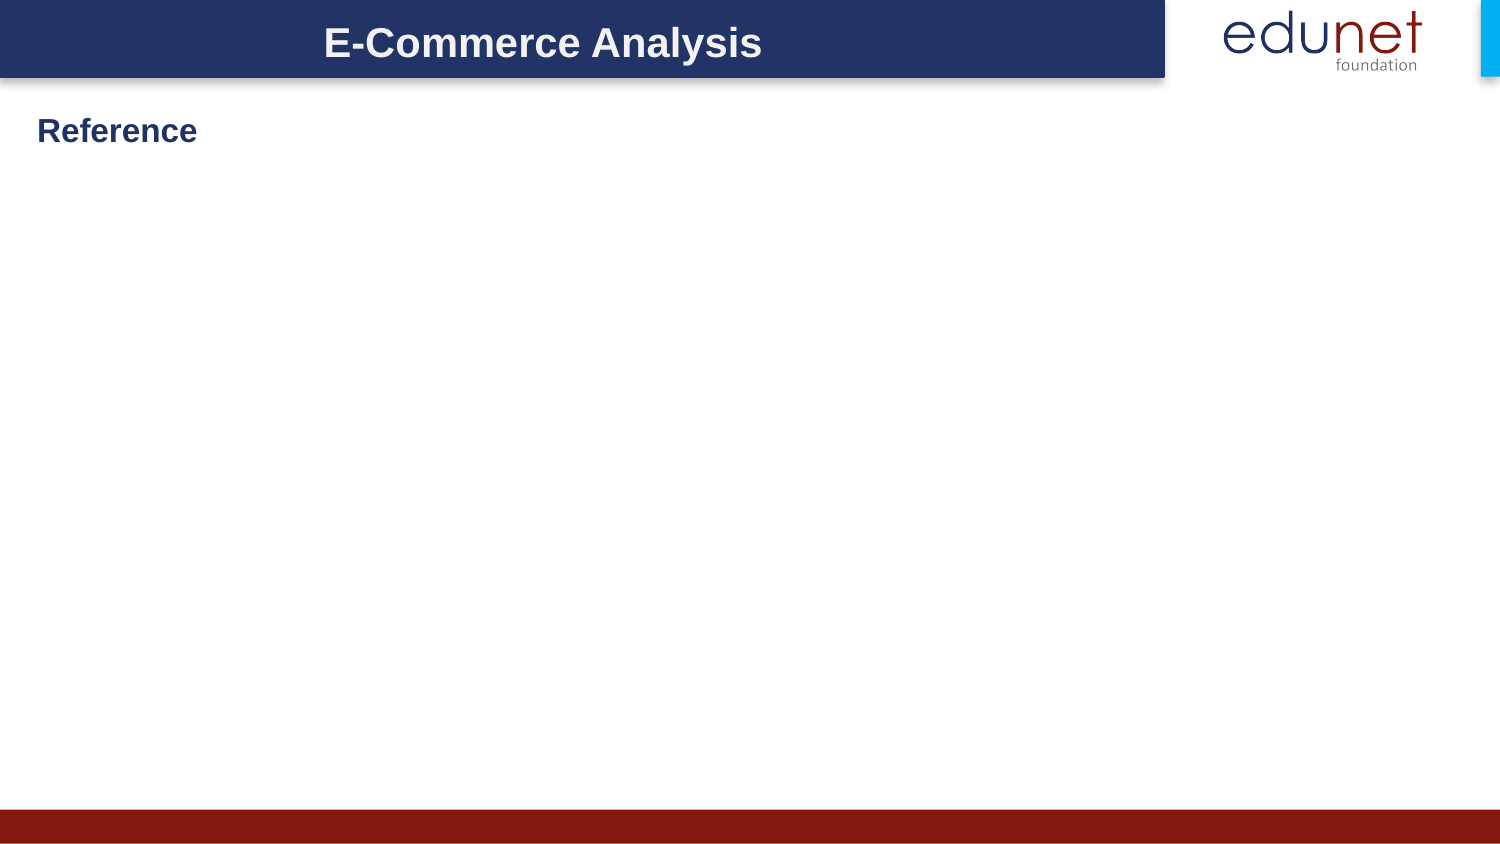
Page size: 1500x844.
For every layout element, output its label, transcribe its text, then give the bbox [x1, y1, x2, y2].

text_box Reference [22, 94, 750, 176]
picture [1219, 8, 1424, 75]
text_box E-Commerce Analysis [19, 7, 1068, 75]
